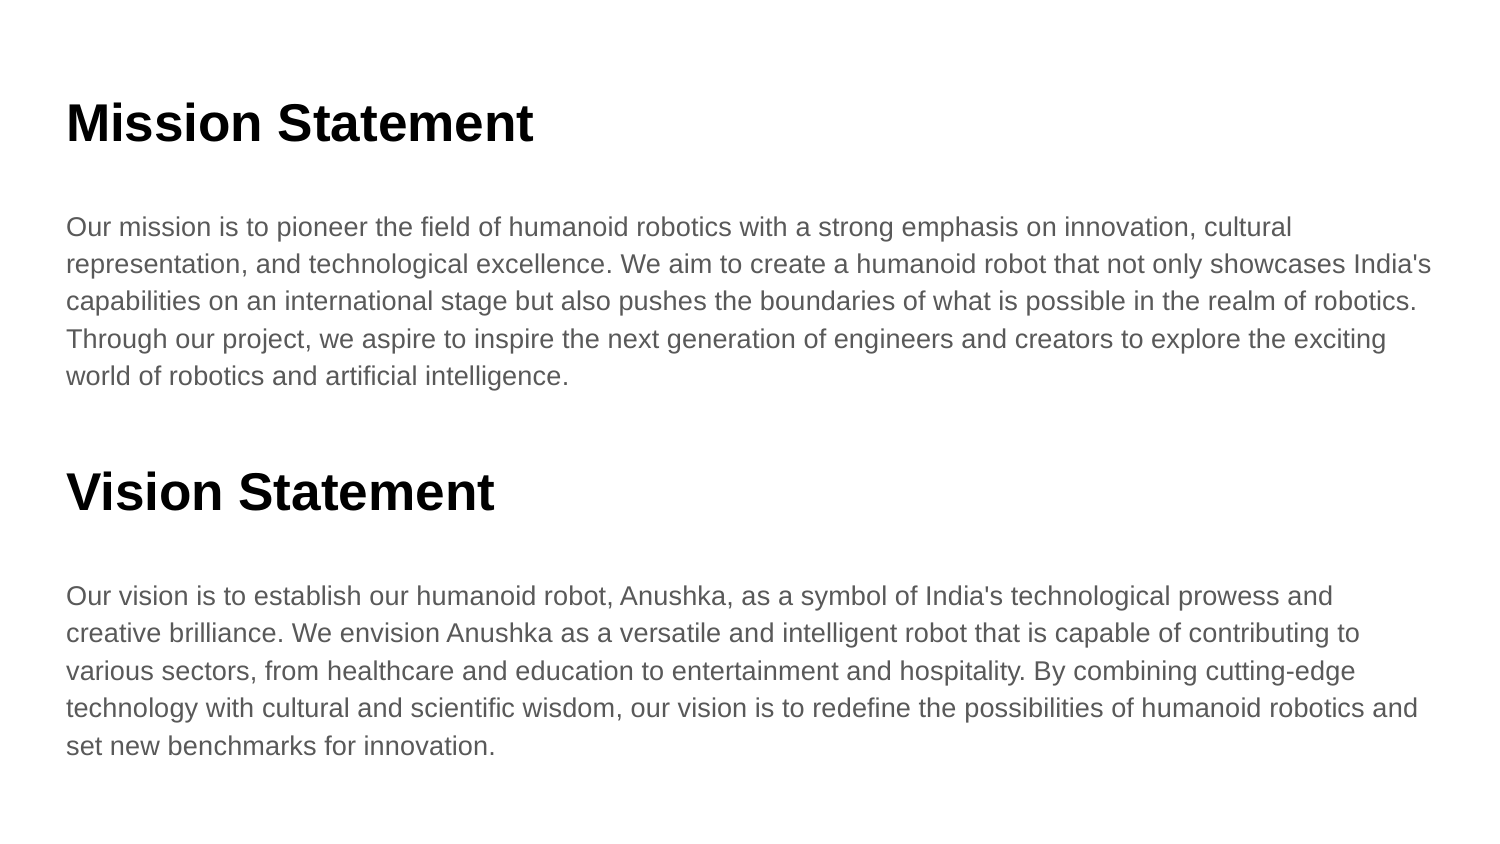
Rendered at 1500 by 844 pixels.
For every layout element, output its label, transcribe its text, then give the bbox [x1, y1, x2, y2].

list Our mission is to pioneer the field of humanoid robotics with a strong emphasis on innovation, cultural representation, and technological excellence. We aim to create a humanoid robot that not only showcases India's capabilities on an international stage but also pushes the boundaries of what is possible in the realm of robotics. Through our project, we aspire to inspire the next generation of engineers and creators to explore the exciting world of robotics and artificial intelligence. [51, 189, 1449, 408]
list Our vision is to establish our humanoid robot, Anushka, as a symbol of India's technological prowess and creative brilliance. We envision Anushka as a versatile and intelligent robot that is capable of contributing to various sectors, from healthcare and education to entertainment and hospitality. By combining cutting-edge technology with cultural and scientific wisdom, our vision is to redefine the possibilities of humanoid robotics and set new benchmarks for innovation. [51, 558, 1449, 778]
title Vision Statement [51, 442, 1449, 537]
title Mission Statement [51, 72, 1449, 167]
